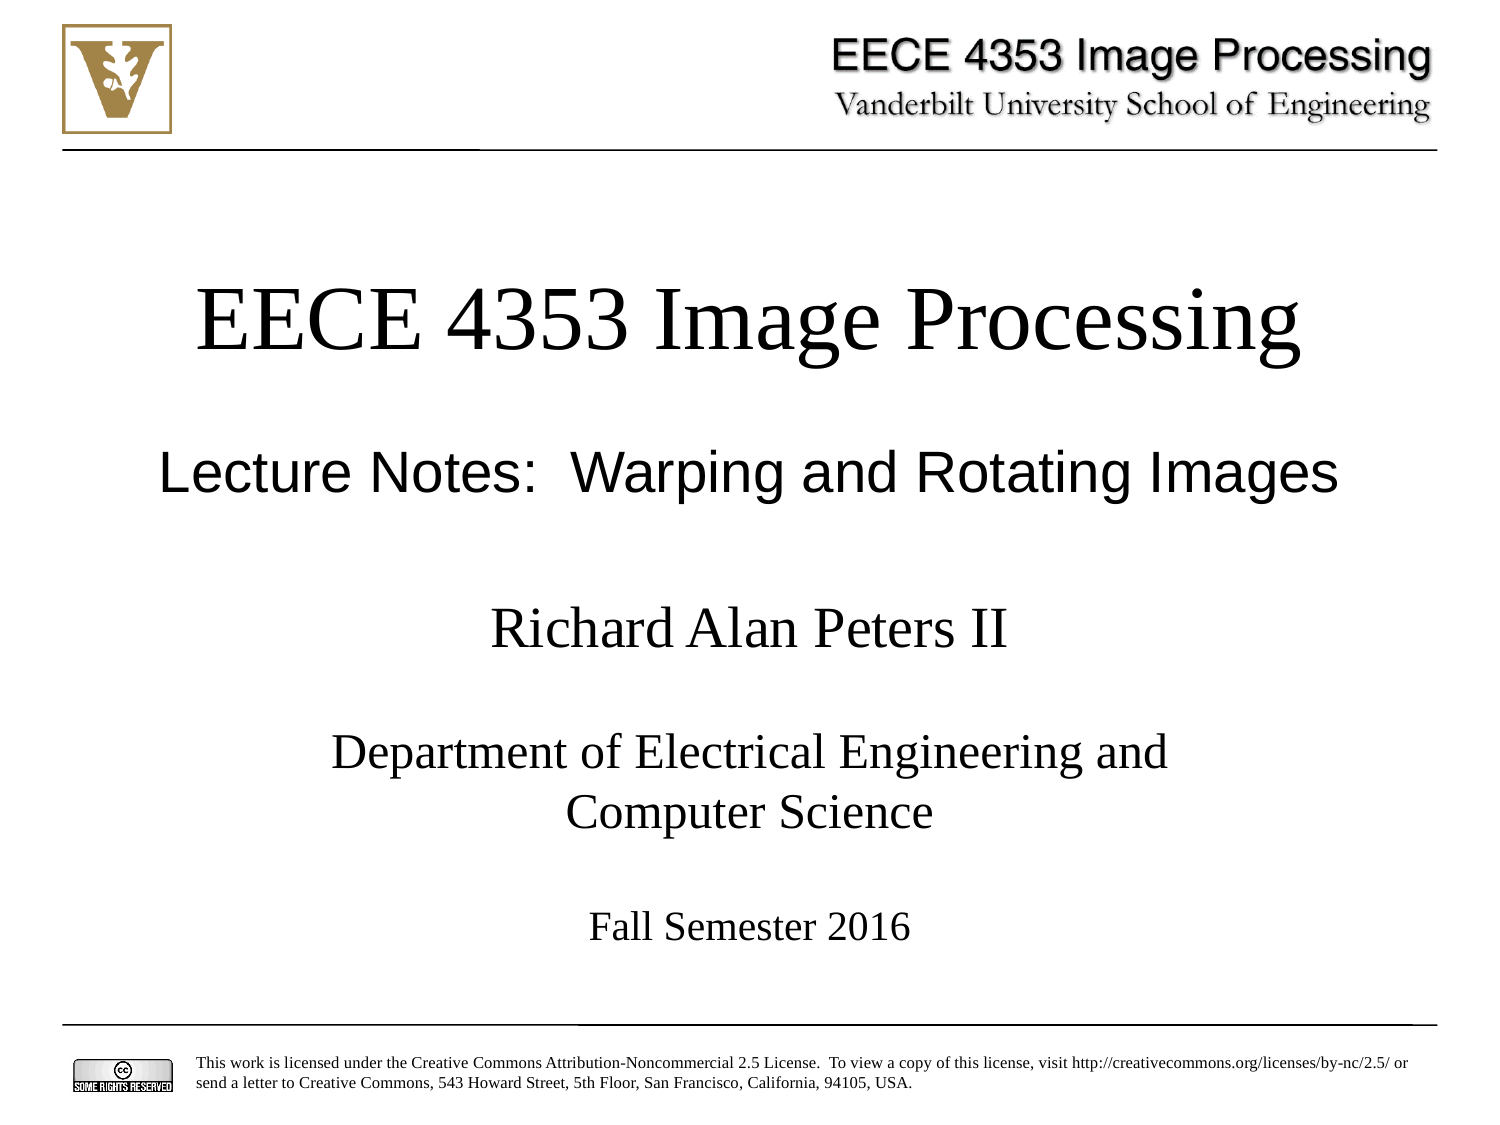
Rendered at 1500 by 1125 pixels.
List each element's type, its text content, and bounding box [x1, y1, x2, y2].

picture [826, 25, 1436, 133]
picture [68, 1055, 176, 1093]
text_box Lecture Notes: Warping and Rotating Images [104, 425, 1396, 513]
picture [62, 24, 172, 134]
